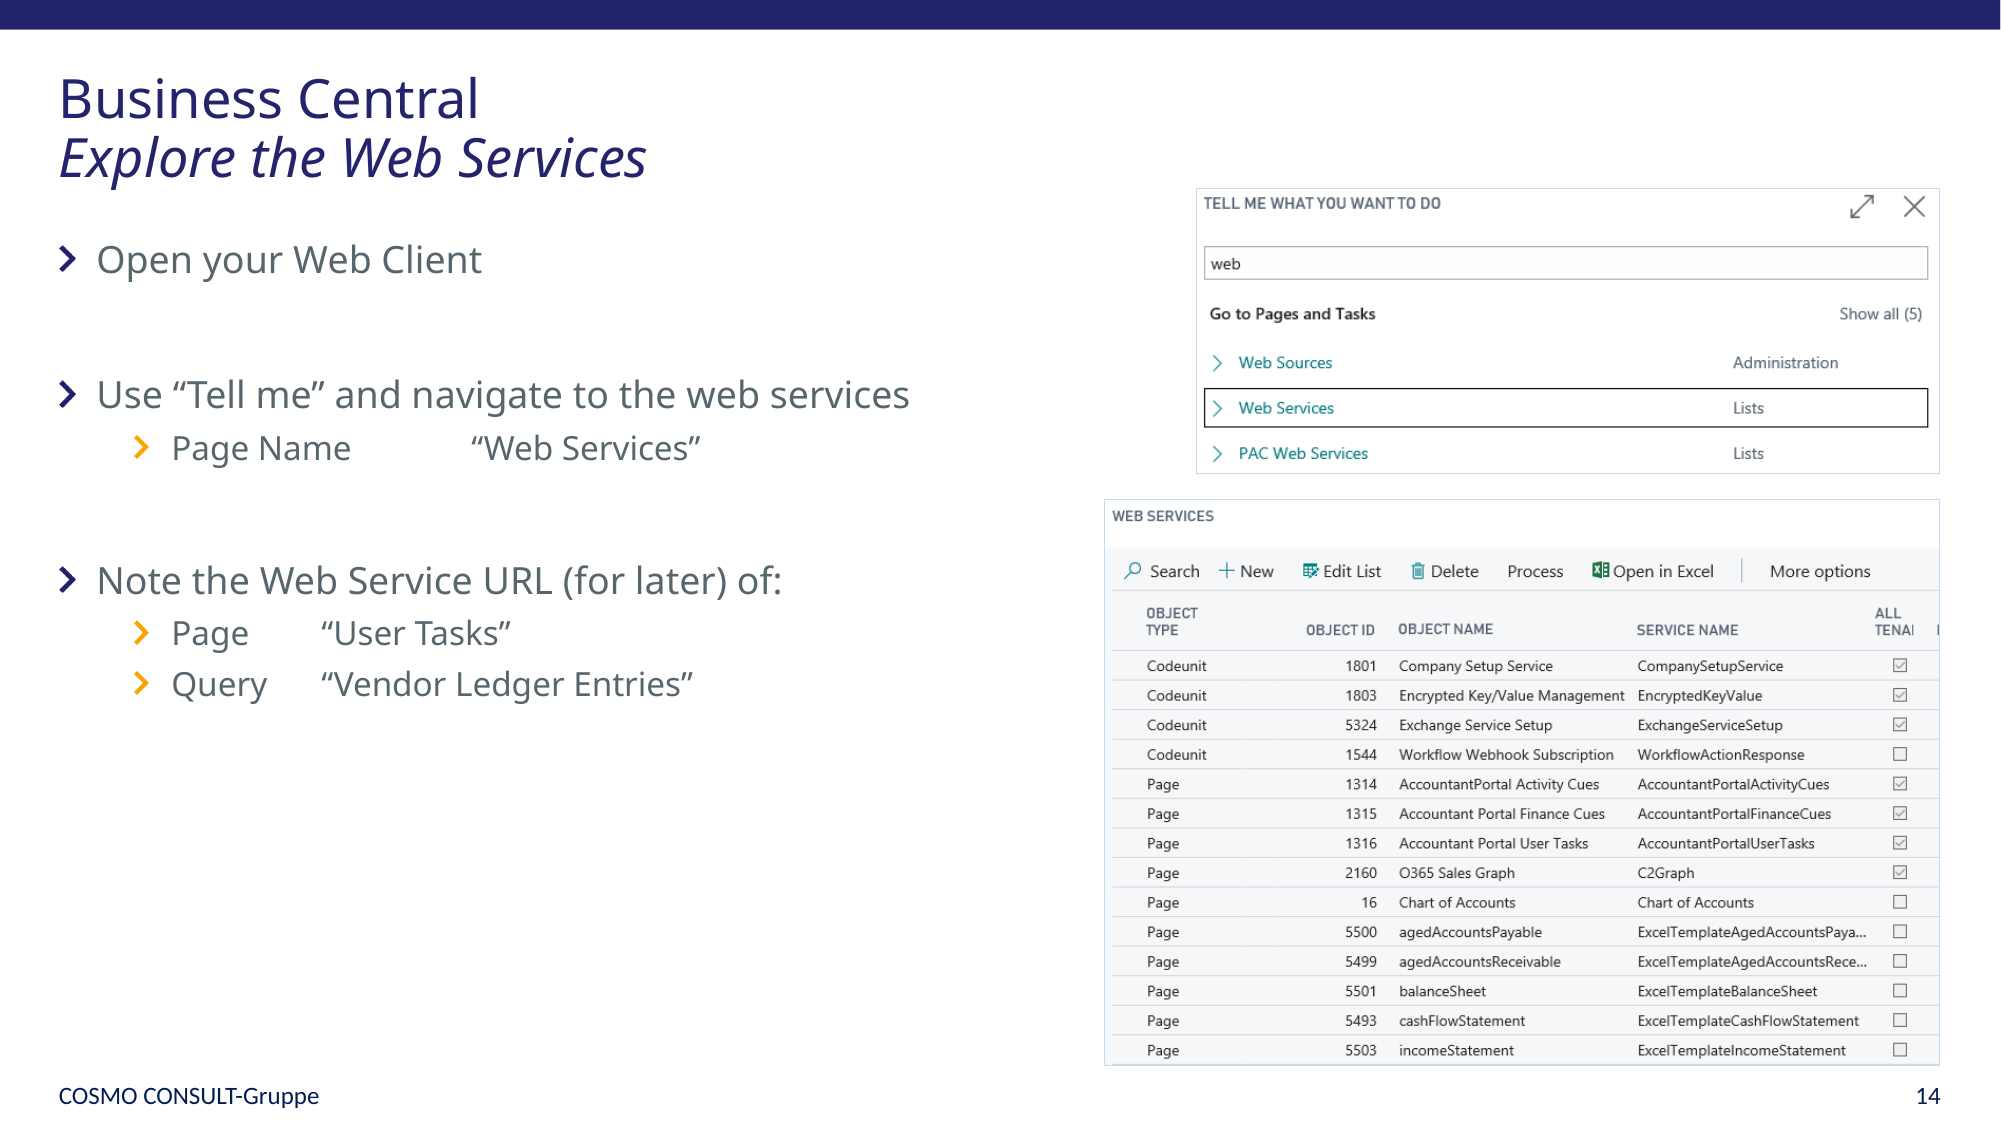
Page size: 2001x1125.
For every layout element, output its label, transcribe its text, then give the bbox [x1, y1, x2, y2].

title Business Central Explore the Web Services [59, 59, 1940, 189]
picture [1104, 499, 1940, 1066]
picture [134, 435, 149, 459]
picture [1196, 188, 1940, 474]
picture [59, 380, 76, 408]
list Open your Web Client Use “Tell me” and navigate to the web services Page Name “Web Services” Note the Web Service URL (for later) of: Page “User Tasks” Query “Vendor Ledger Entries” [58, 235, 1941, 1040]
picture [134, 671, 149, 695]
picture [59, 245, 76, 272]
picture [134, 620, 149, 645]
picture [59, 566, 76, 593]
